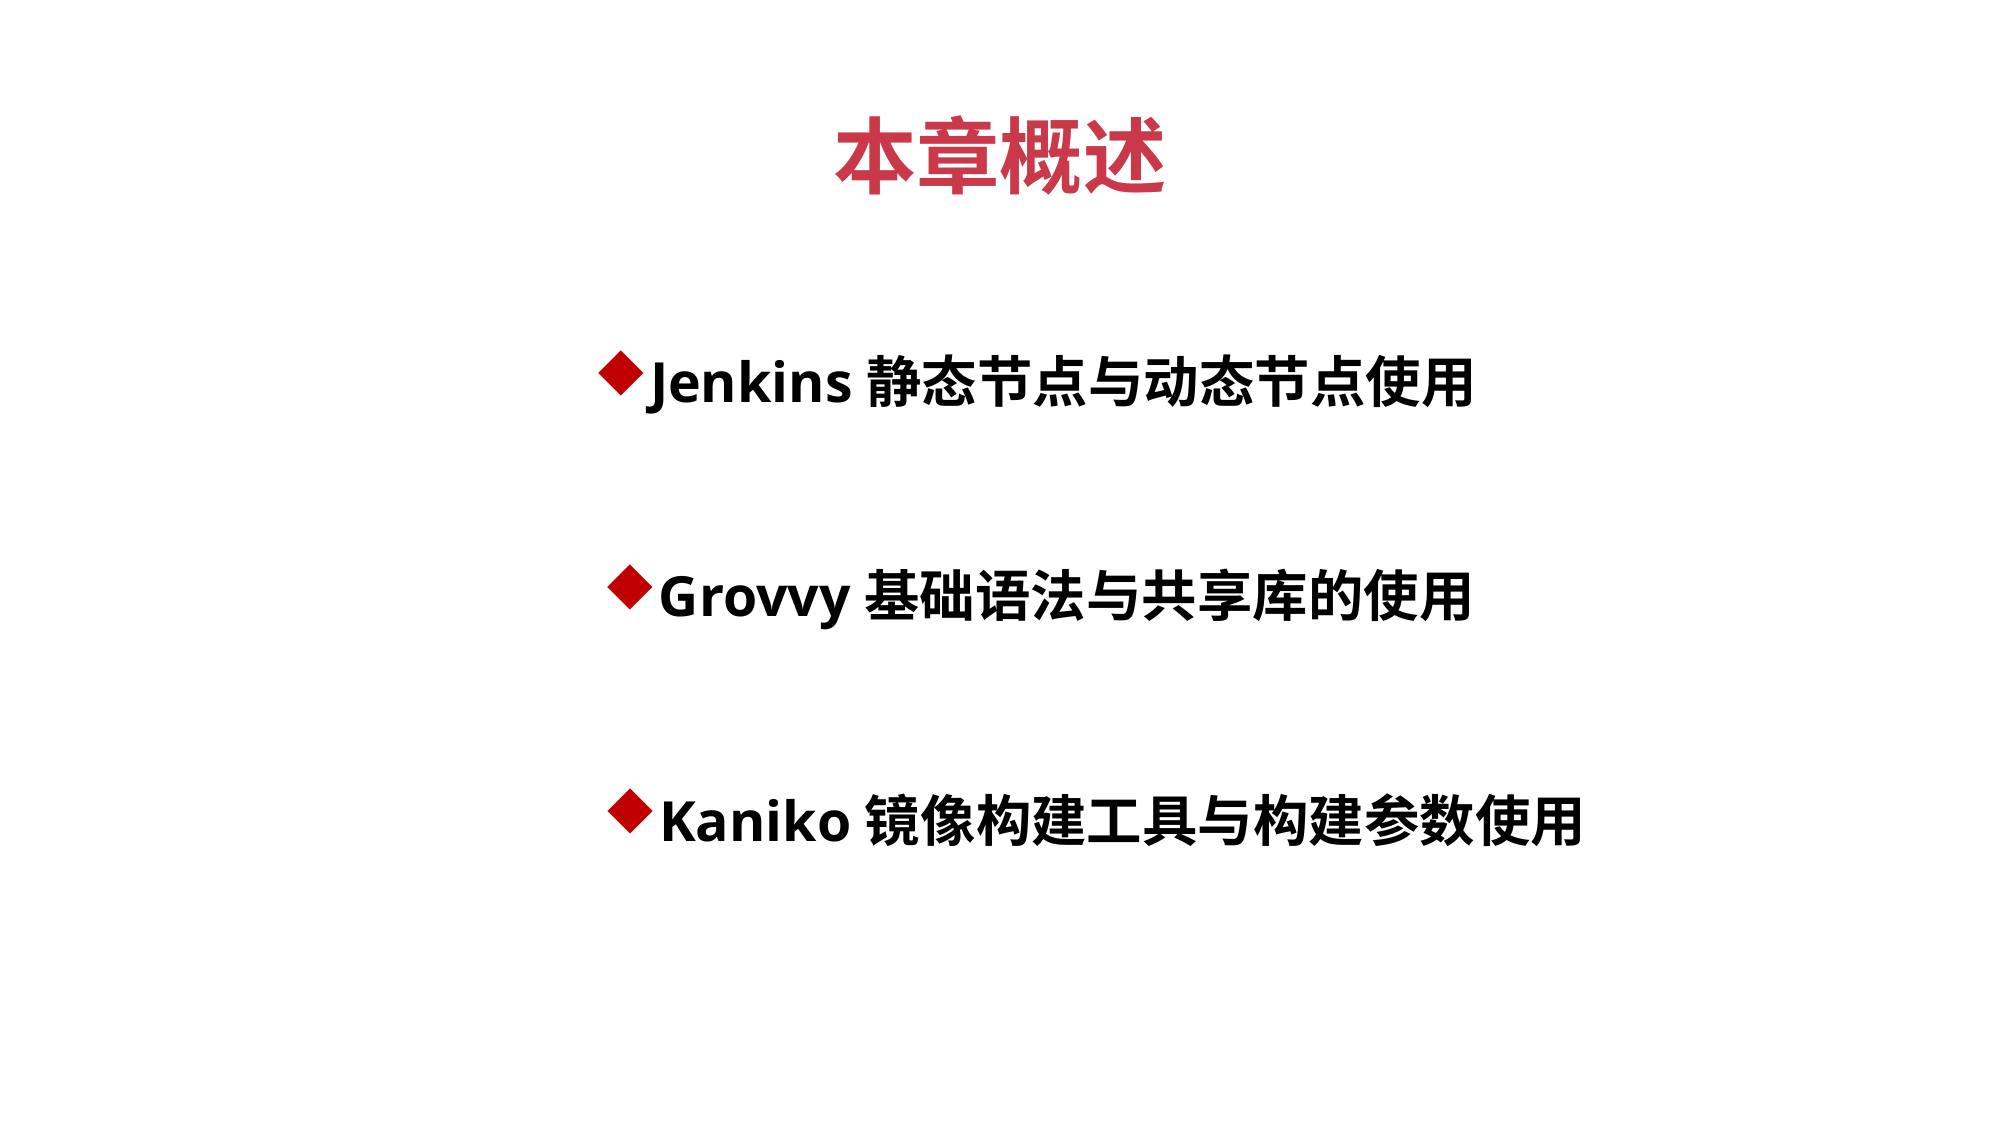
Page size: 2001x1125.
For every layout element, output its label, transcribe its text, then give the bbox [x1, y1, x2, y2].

text_box Grovvy基础语法与共享库的使用 [538, 526, 1529, 663]
text_box Jenkins静态节点与动态节点使用 [529, 325, 1615, 437]
text_box Kaniko镜像构建工具与构建参数使用 [539, 763, 1658, 875]
text_box 本章概述 [813, 94, 1187, 215]
